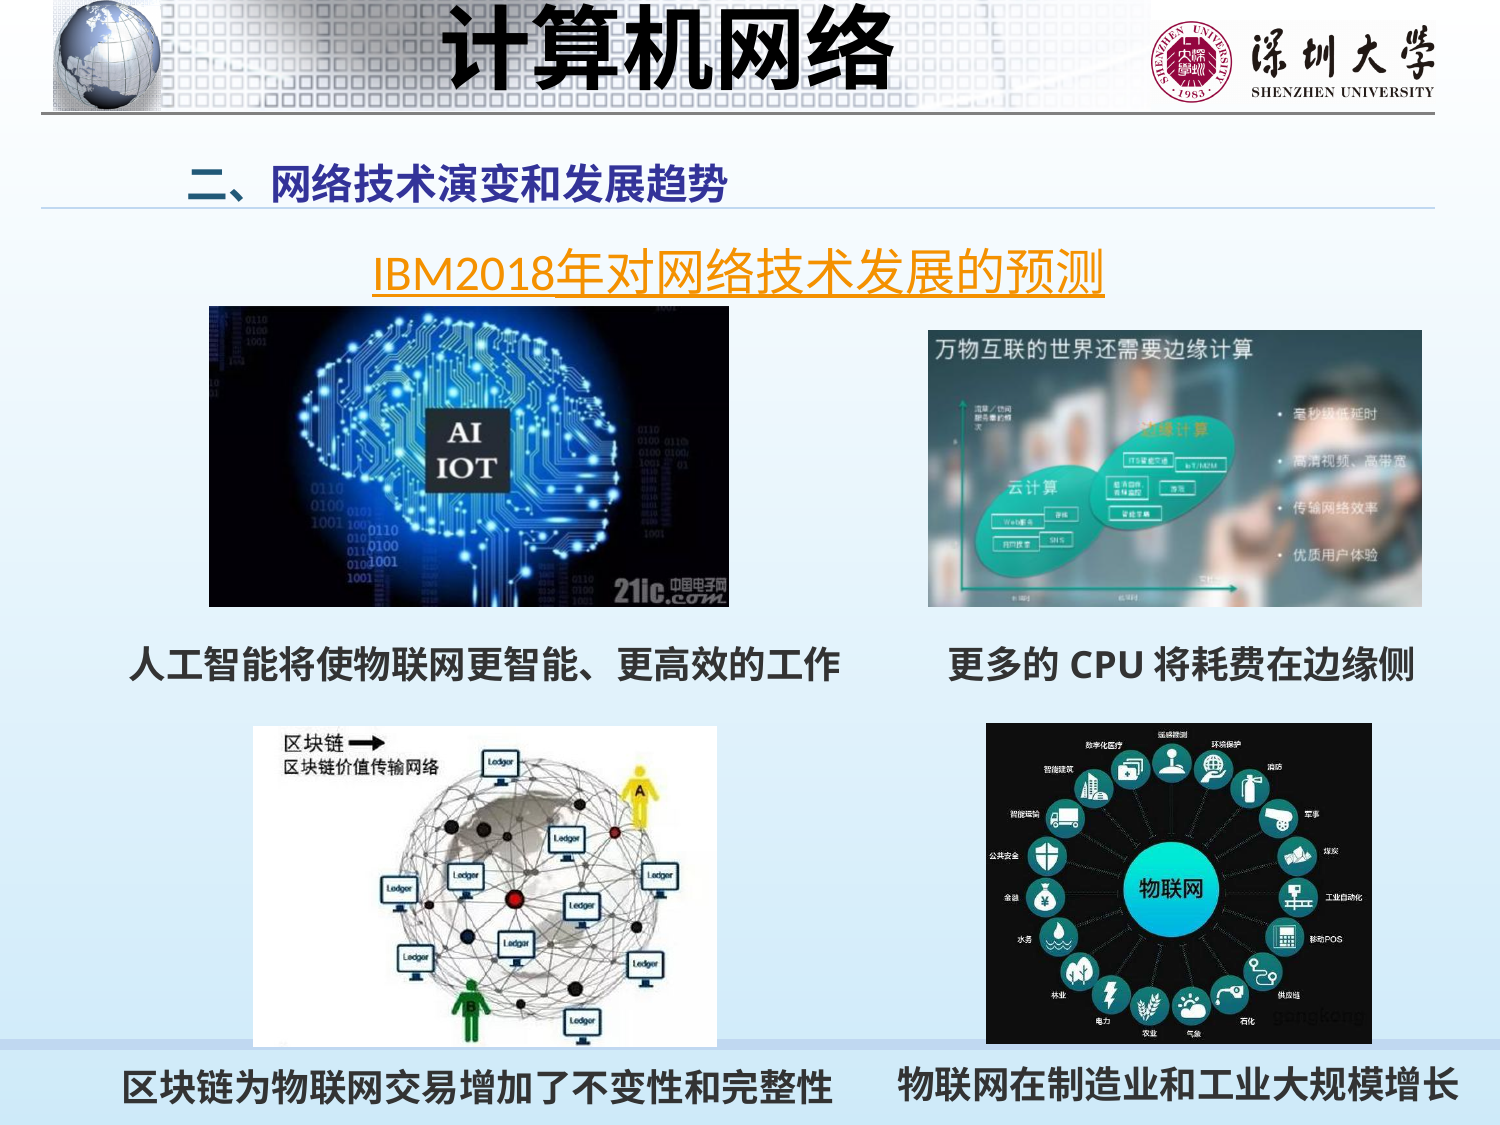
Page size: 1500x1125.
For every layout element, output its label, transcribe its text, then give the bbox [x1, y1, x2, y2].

text_box 区块链为物联网交易增加了不变性和完整性 [107, 1057, 850, 1117]
text_box IBM2018年对网络技术发展的预测 [41, 196, 1425, 303]
picture [53, 1, 1436, 111]
text_box 二、网络技术演变和发展趋势 [123, 125, 892, 196]
text_box 人工智能将使物联网更智能、更高效的工作 [113, 634, 856, 694]
picture [985, 723, 1372, 1045]
text_box 更多的CPU将耗费在边缘侧 [933, 634, 1432, 694]
picture [928, 330, 1422, 608]
picture [252, 726, 717, 1048]
text_box 物联网在制造业和工业大规模增长 [882, 1053, 1475, 1113]
picture [208, 306, 730, 608]
